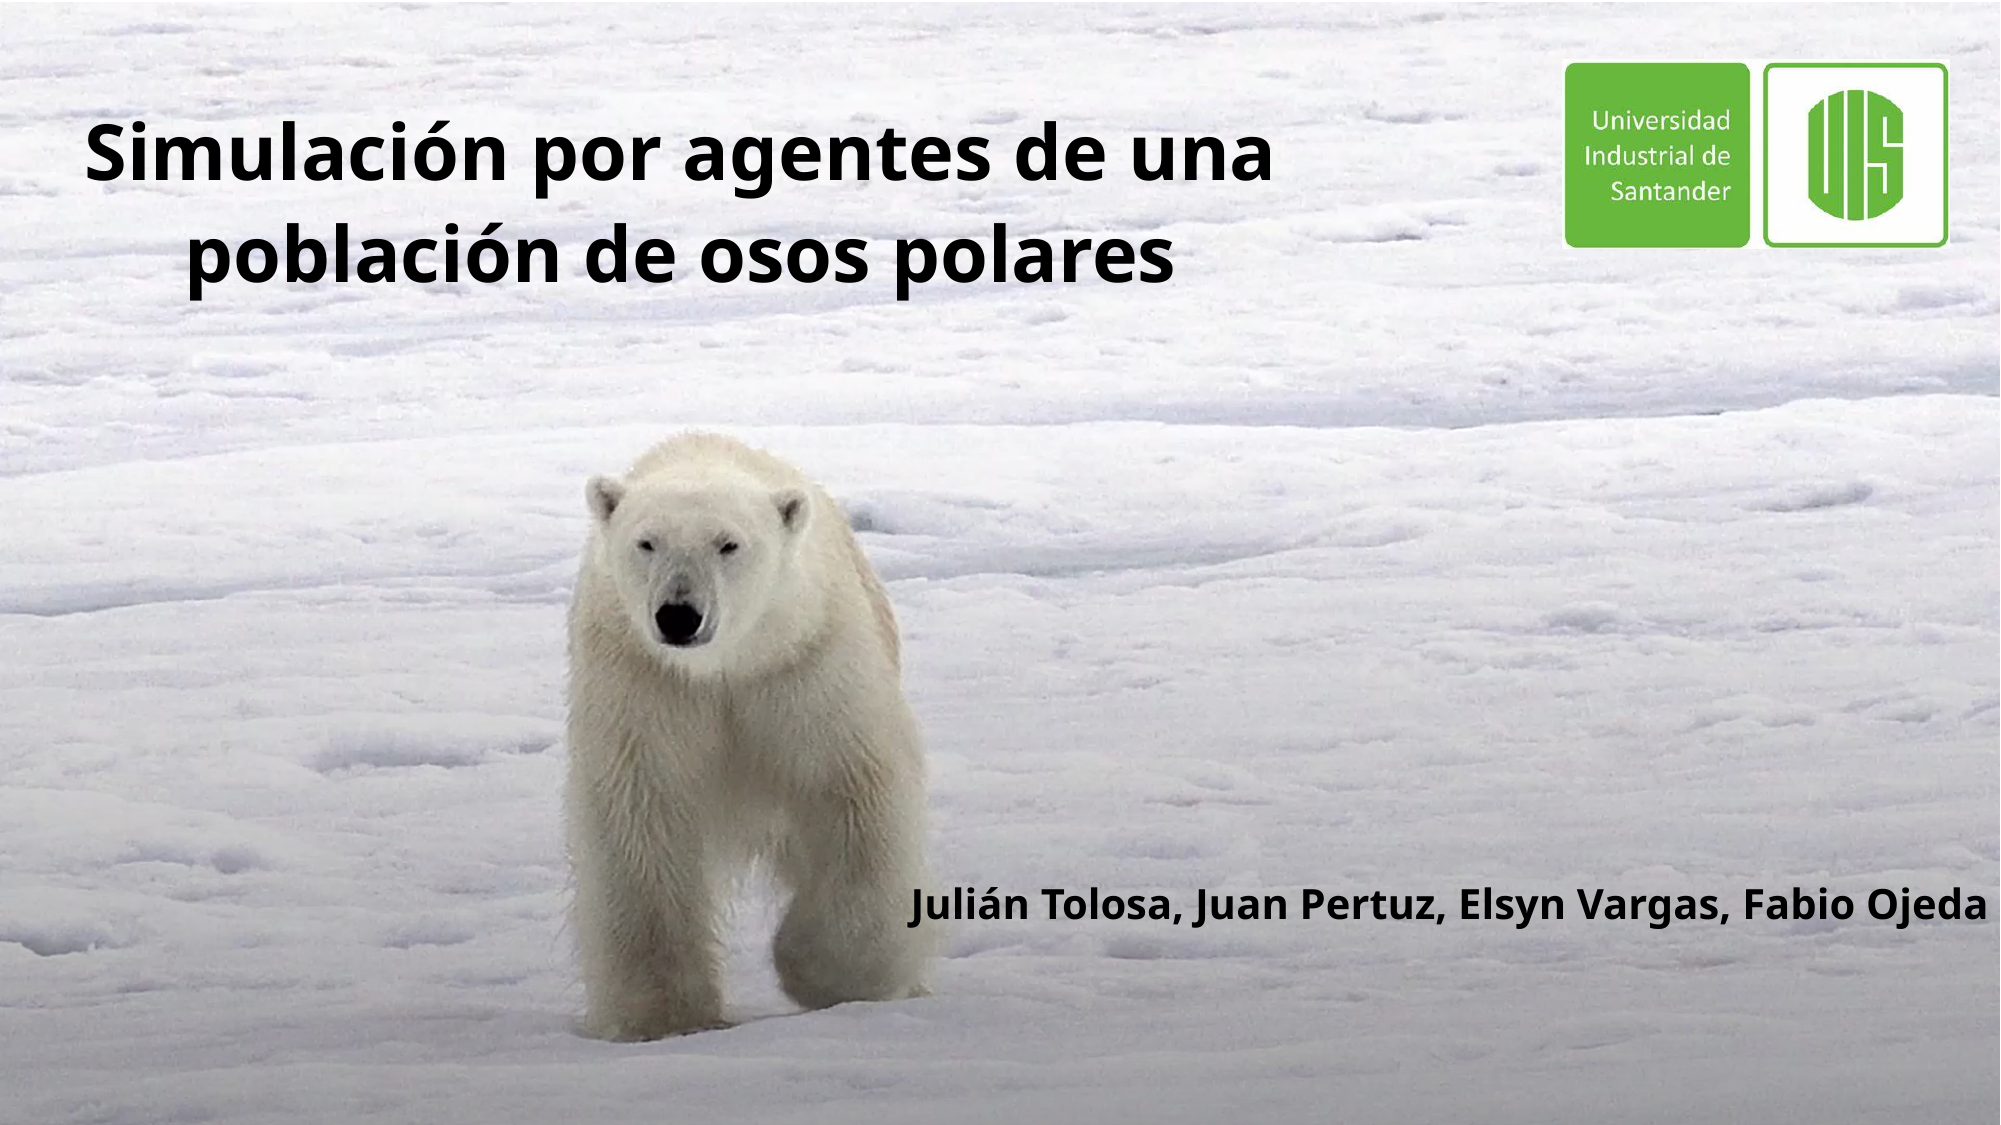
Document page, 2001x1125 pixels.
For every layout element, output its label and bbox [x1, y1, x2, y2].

text_box [0, 1, 2000, 1125]
picture [1562, 59, 1950, 249]
